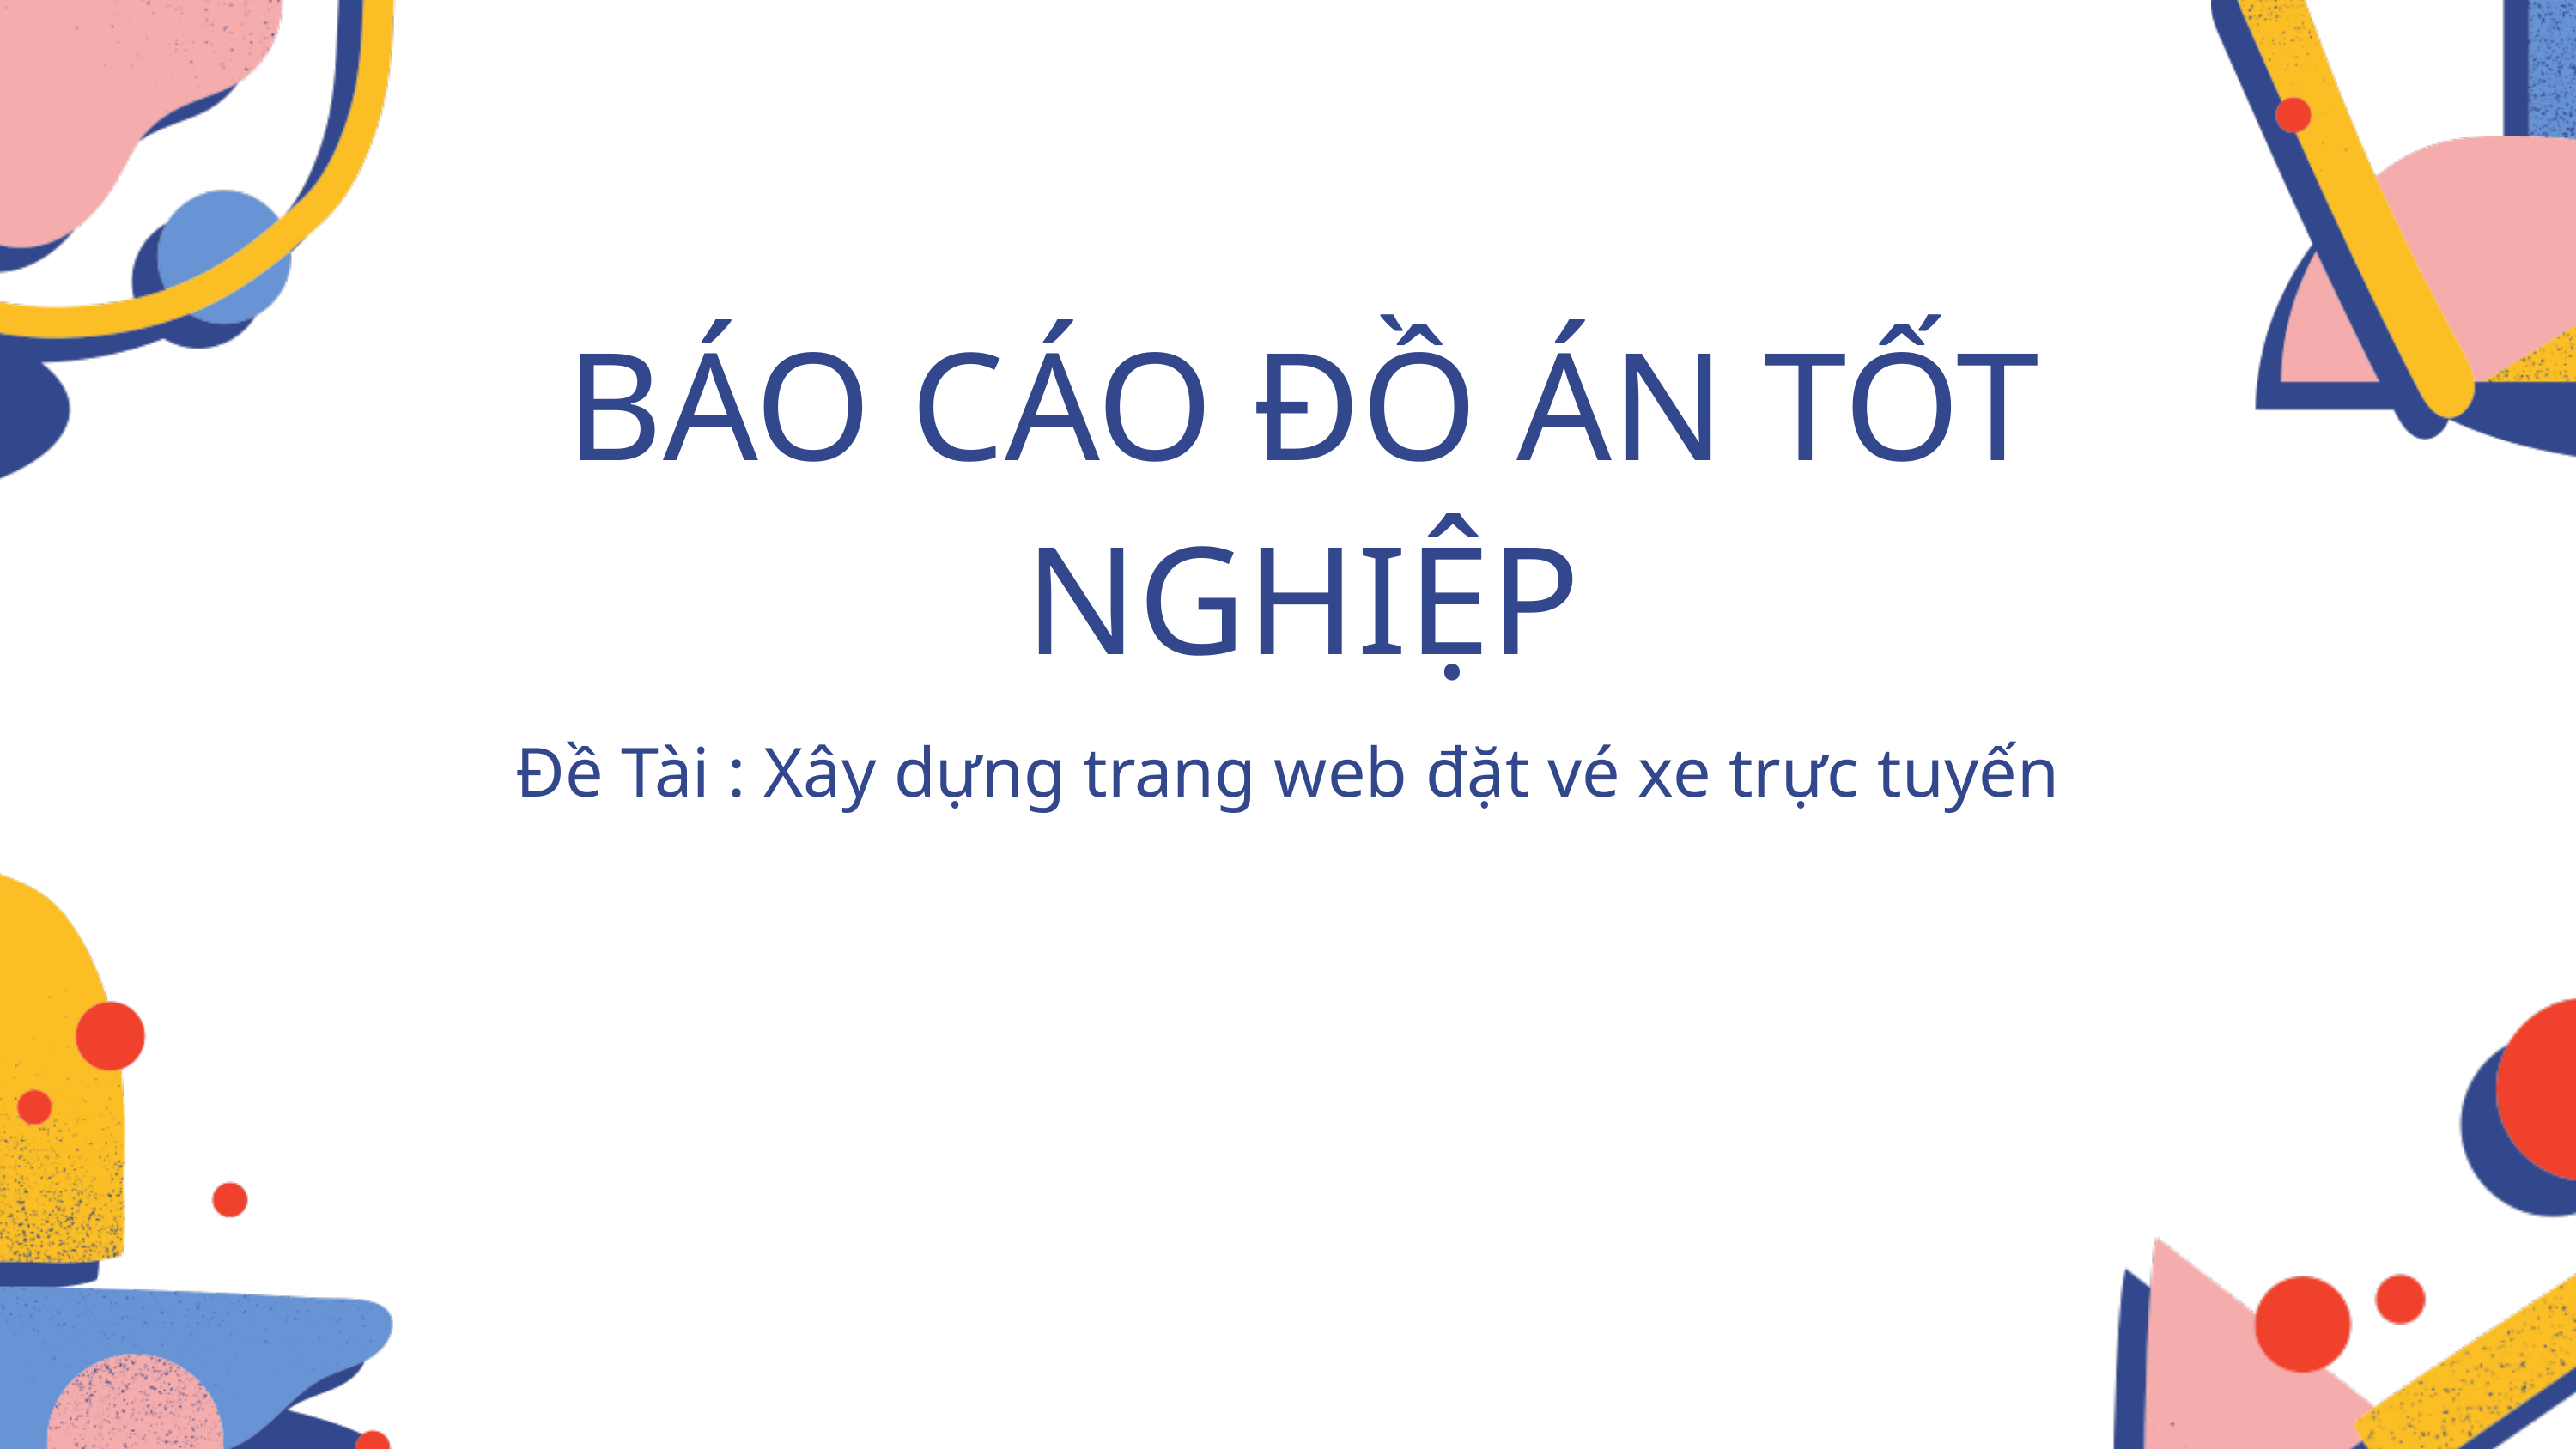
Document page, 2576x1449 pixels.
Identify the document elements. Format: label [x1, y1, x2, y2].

text_box [501, 159, 2103, 678]
text_box [472, 714, 2104, 906]
picture [0, 0, 397, 507]
picture [0, 853, 419, 1449]
picture [1996, 998, 2576, 1449]
picture [2211, 0, 2576, 465]
